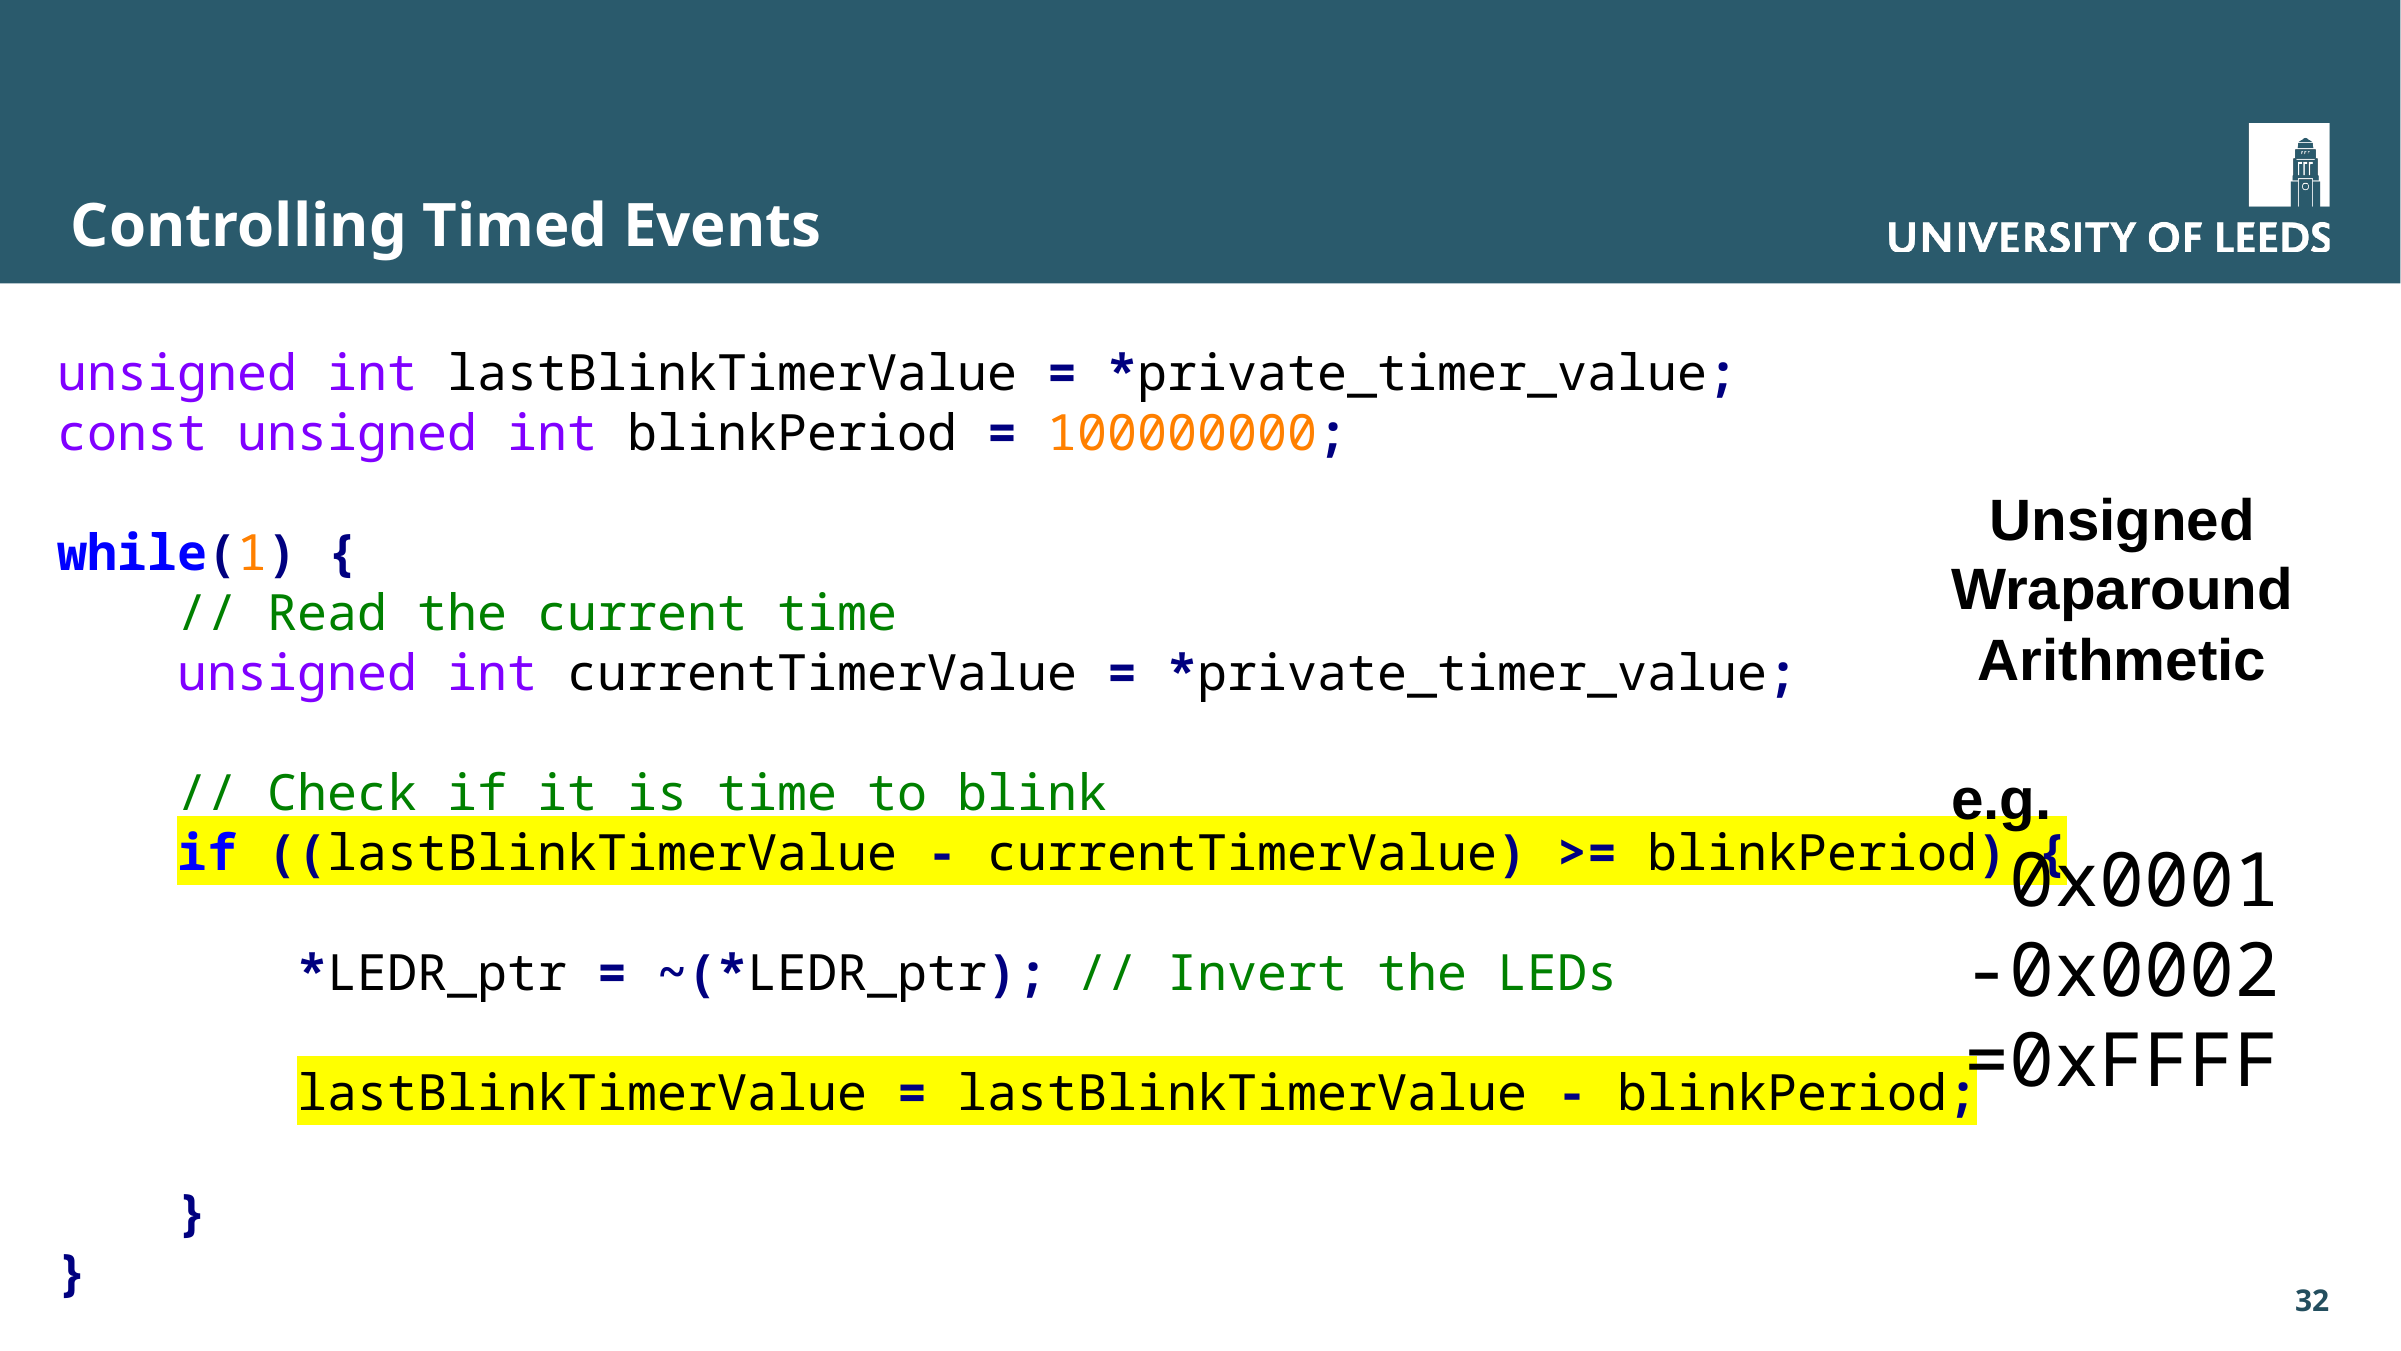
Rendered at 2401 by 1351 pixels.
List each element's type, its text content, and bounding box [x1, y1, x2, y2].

title Controlling Timed Events [70, 81, 1806, 259]
text_box Unsigned Wraparound Arithmetic e.g. 0x0001 -0x0002 =0xFFFF [1936, 474, 2308, 1109]
text_box unsigned int lastBlinkTimerValue = *private_timer_value; const unsigned int blinkPeriod = 100000000; while(1) { // Read the current time unsigned int currentTimerValue = *private_timer_value; // Check if it is time to blink if ((lastBlinkTimerValue - currentTimerValue) >= blinkPeriod) { *LEDR_ptr = ~(*LEDR_ptr); // Invert the LEDs lastBlinkTimerValue = lastBlinkTimerValue - blinkPeriod; } } [42, 332, 2382, 1308]
